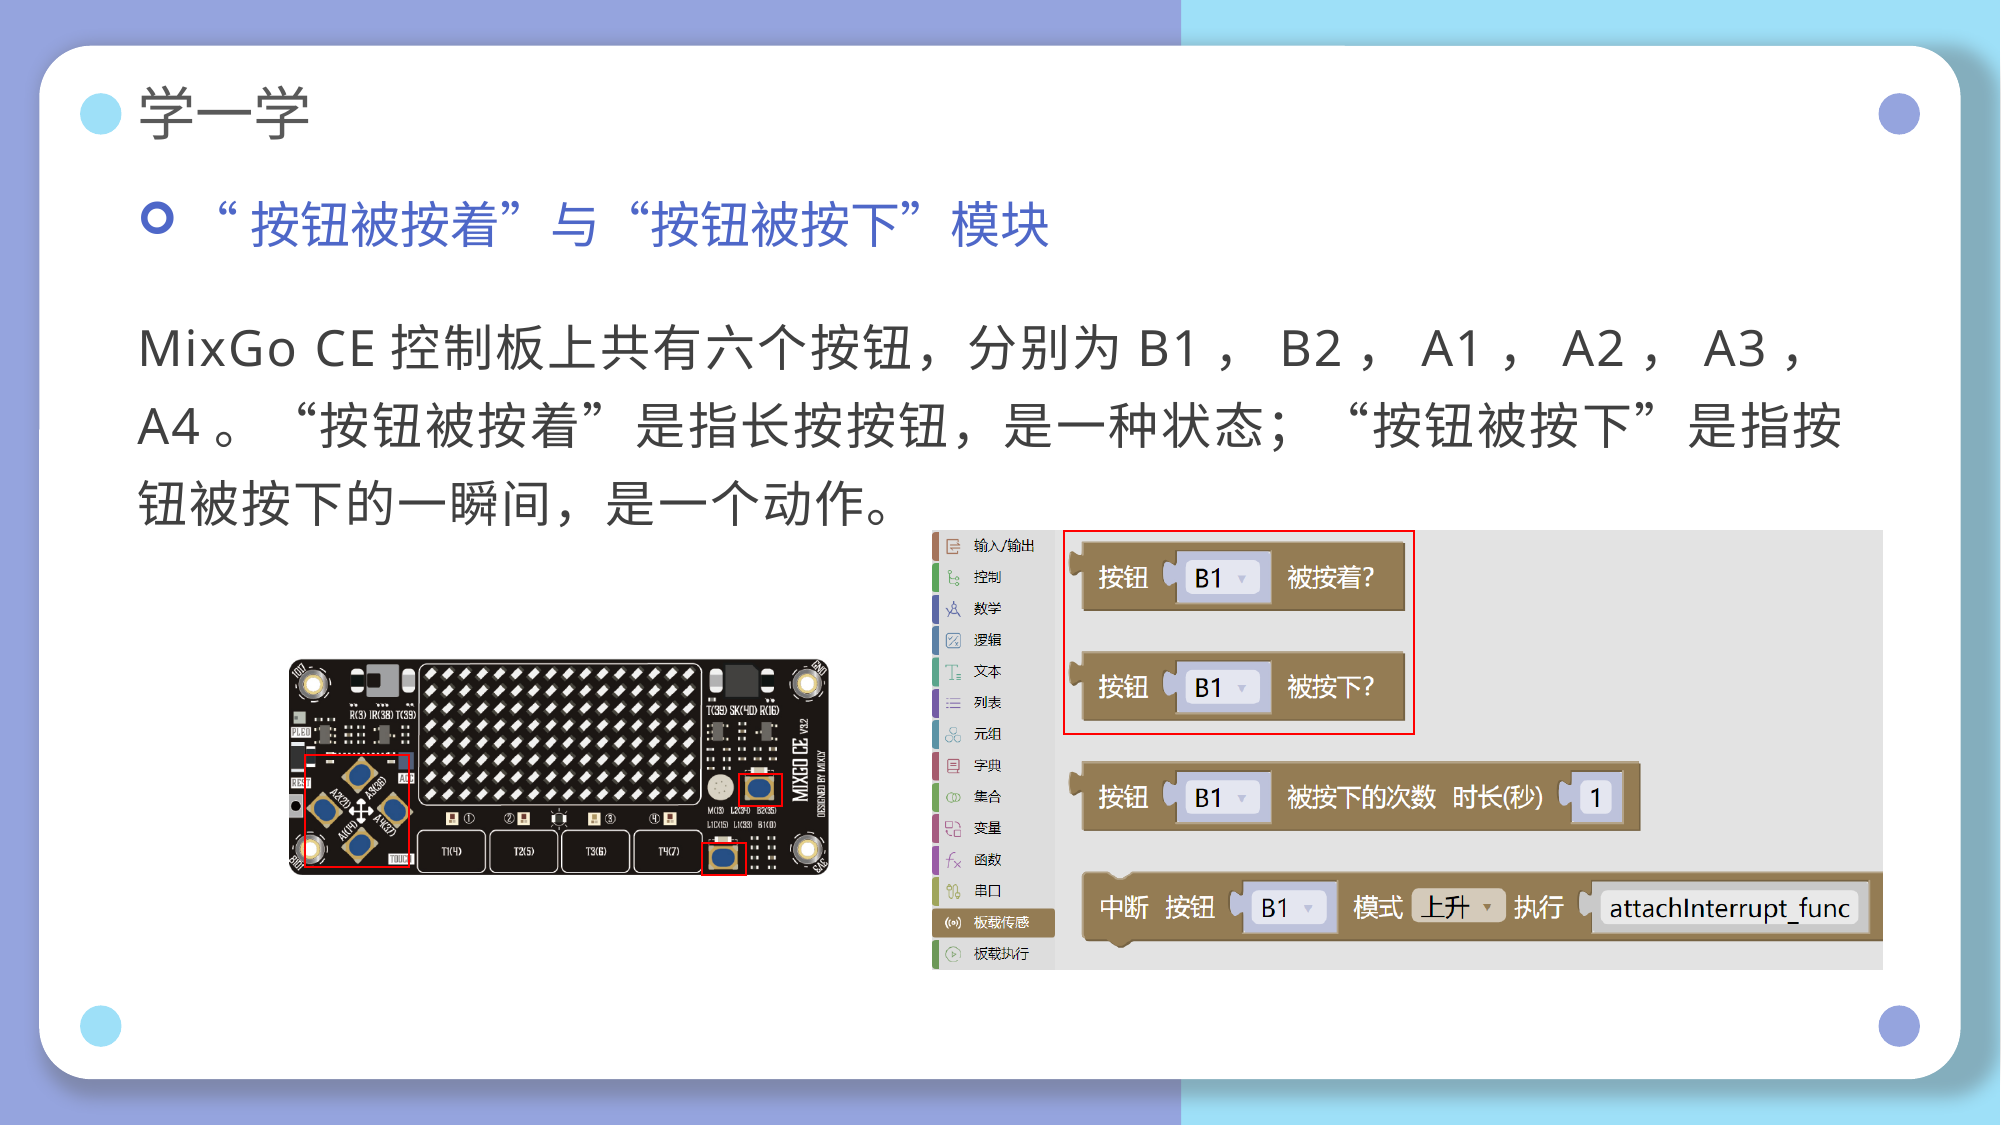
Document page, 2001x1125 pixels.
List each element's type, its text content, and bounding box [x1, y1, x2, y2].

title 学一学 [137, 77, 976, 155]
list MixGo CE控制板上共有六个按钮，分别为B1，B2，A1，A2，A3，A4。“按钮被按着”是指长按按钮，是一种状态；“按钮被按下”是指按钮被按下的一瞬间，是一个动作。 [137, 291, 1845, 997]
list “按钮被按着”与“按钮被按下”模块 [137, 155, 1054, 292]
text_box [289, 658, 829, 875]
picture [931, 530, 1883, 970]
